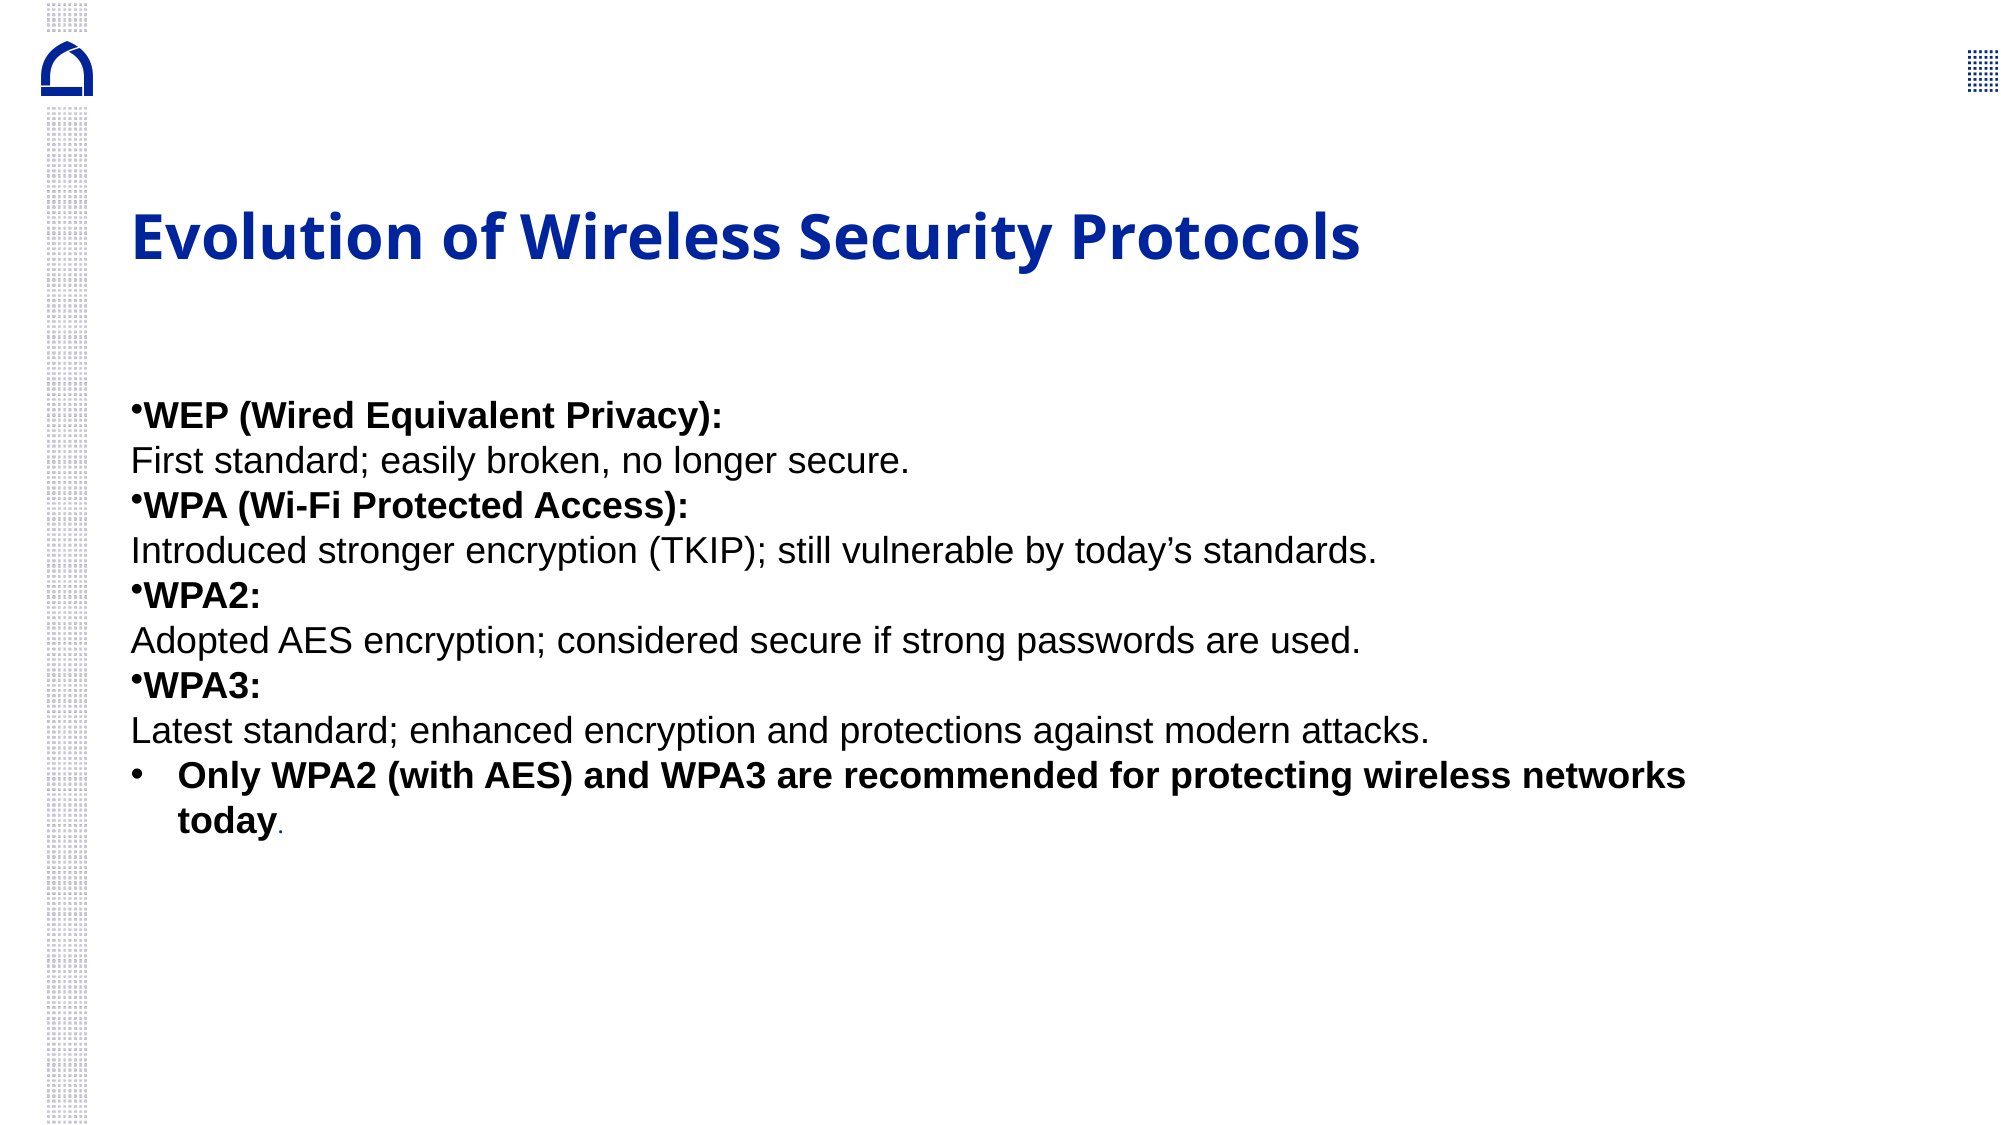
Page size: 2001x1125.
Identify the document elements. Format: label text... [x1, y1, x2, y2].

list WEP (Wired Equivalent Privacy): First standard; easily broken, no longer secure. WPA (Wi-Fi Protected Access): Introduced stronger encryption (TKIP); still vulnerable by today’s standards. WPA2: Adopted AES encryption; considered secure if strong passwords are used. WPA3: Latest standard; enhanced encryption and protections against modern attacks. Only WPA2 (with AES) and WPA3 are recommended for protecting wireless networks today. [115, 289, 1730, 943]
picture [41, 0, 93, 1125]
title Evolution of Wireless Security Protocols [115, 198, 1618, 289]
picture [1968, 50, 1998, 92]
